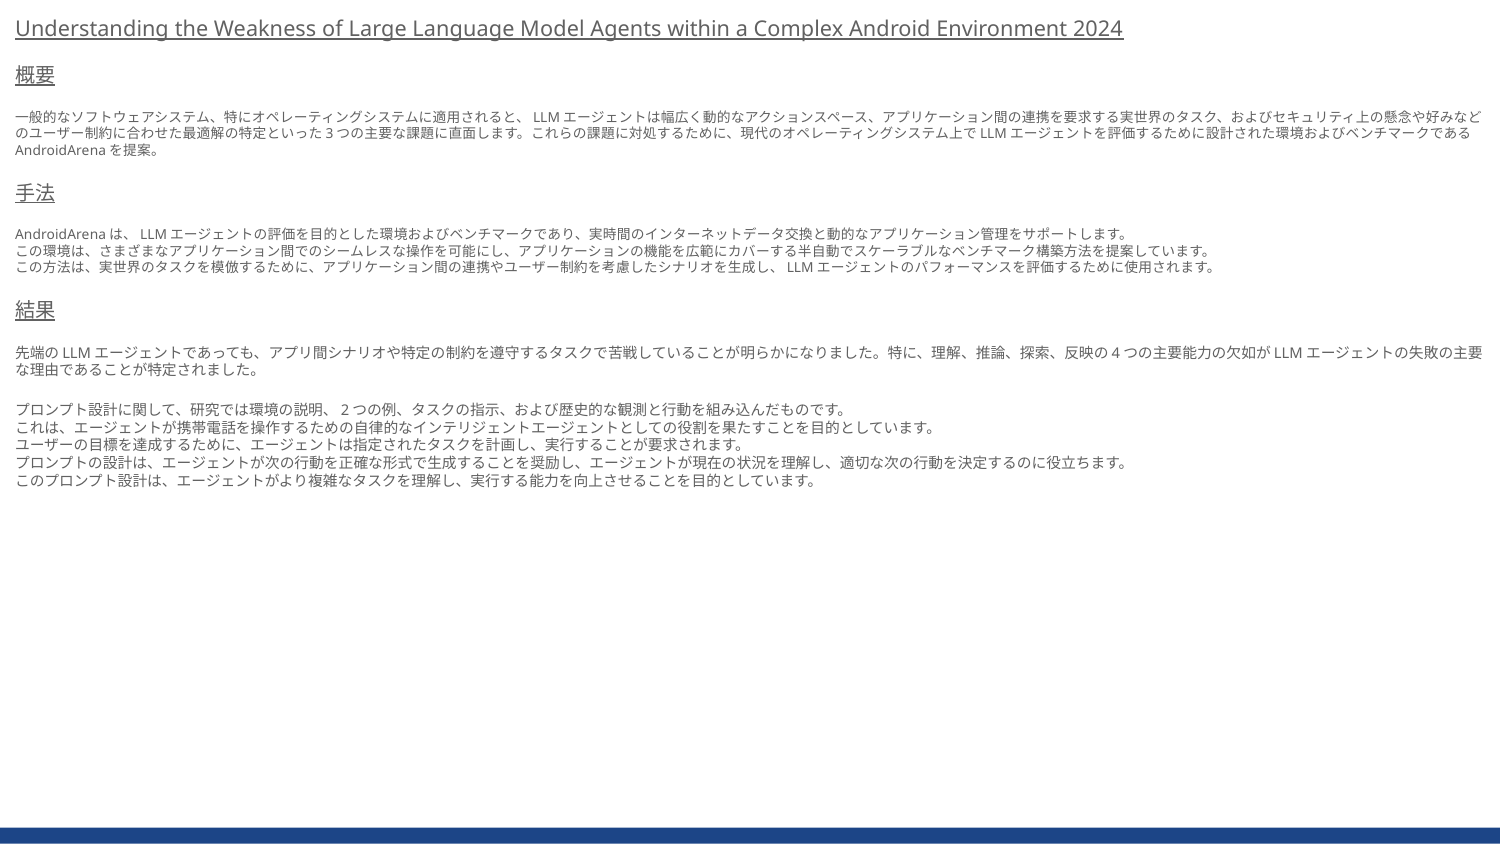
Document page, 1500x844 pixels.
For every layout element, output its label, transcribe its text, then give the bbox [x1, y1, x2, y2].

list Understanding the Weakness of Large Language Model Agents within a Complex Android Environment 2024 概要 一般的なソフトウェアシステム、特にオペレーティングシステムに適用されると、LLMエージェントは幅広く動的なアクションスペース、アプリケーション間の連携を要求する実世界のタスク、およびセキュリティ上の懸念や好みなどのユーザー制約に合わせた最適解の特定といった3つの主要な課題に直面します。これらの課題に対処するために、現代のオペレーティングシステム上でLLMエージェントを評価するために設計された環境およびベンチマークであるAndroidArenaを提案。 手法 AndroidArenaは、LLMエージェントの評価を目的とした環境およびベンチマークであり、実時間のインターネットデータ交換と動的なアプリケーション管理をサポートします。 この環境は、さまざまなアプリケーション間でのシームレスな操作を可能にし、アプリケーションの機能を広範にカバーする半自動でスケーラブルなベンチマーク構築方法を提案しています。 この方法は、実世界のタスクを模倣するために、アプリケーション間の連携やユーザー制約を考慮したシナリオを生成し、LLMエージェントのパフォーマンスを評価するために使用されます。 結果 先端のLLMエージェントであっても、アプリ間シナリオや特定の制約を遵守するタスクで苦戦していることが明らかになりました。特に、理解、推論、探索、反映の4つの主要能力の欠如がLLMエージェントの失敗の主要な理由であることが特定されました。 プロンプト設計に関して、研究では環境の説明、2つの例、タスクの指示、および歴史的な観測と行動を組み込んだものです。 これは、エージェントが携帯電話を操作するための自律的なインテリジェントエージェントとしての役割を果たすことを目的としています。 ユーザーの目標を達成するために、エージェントは指定されたタスクを計画し、実行することが要求されます。 プロンプトの設計は、エージェントが次の行動を正確な形式で生成することを奨励し、エージェントが現在の状況を理解し、適切な次の行動を決定するのに役立ちます。 このプロンプト設計は、エージェントがより複雑なタスクを理解し、実行する能力を向上させることを目的としています。 [0, 0, 1500, 829]
